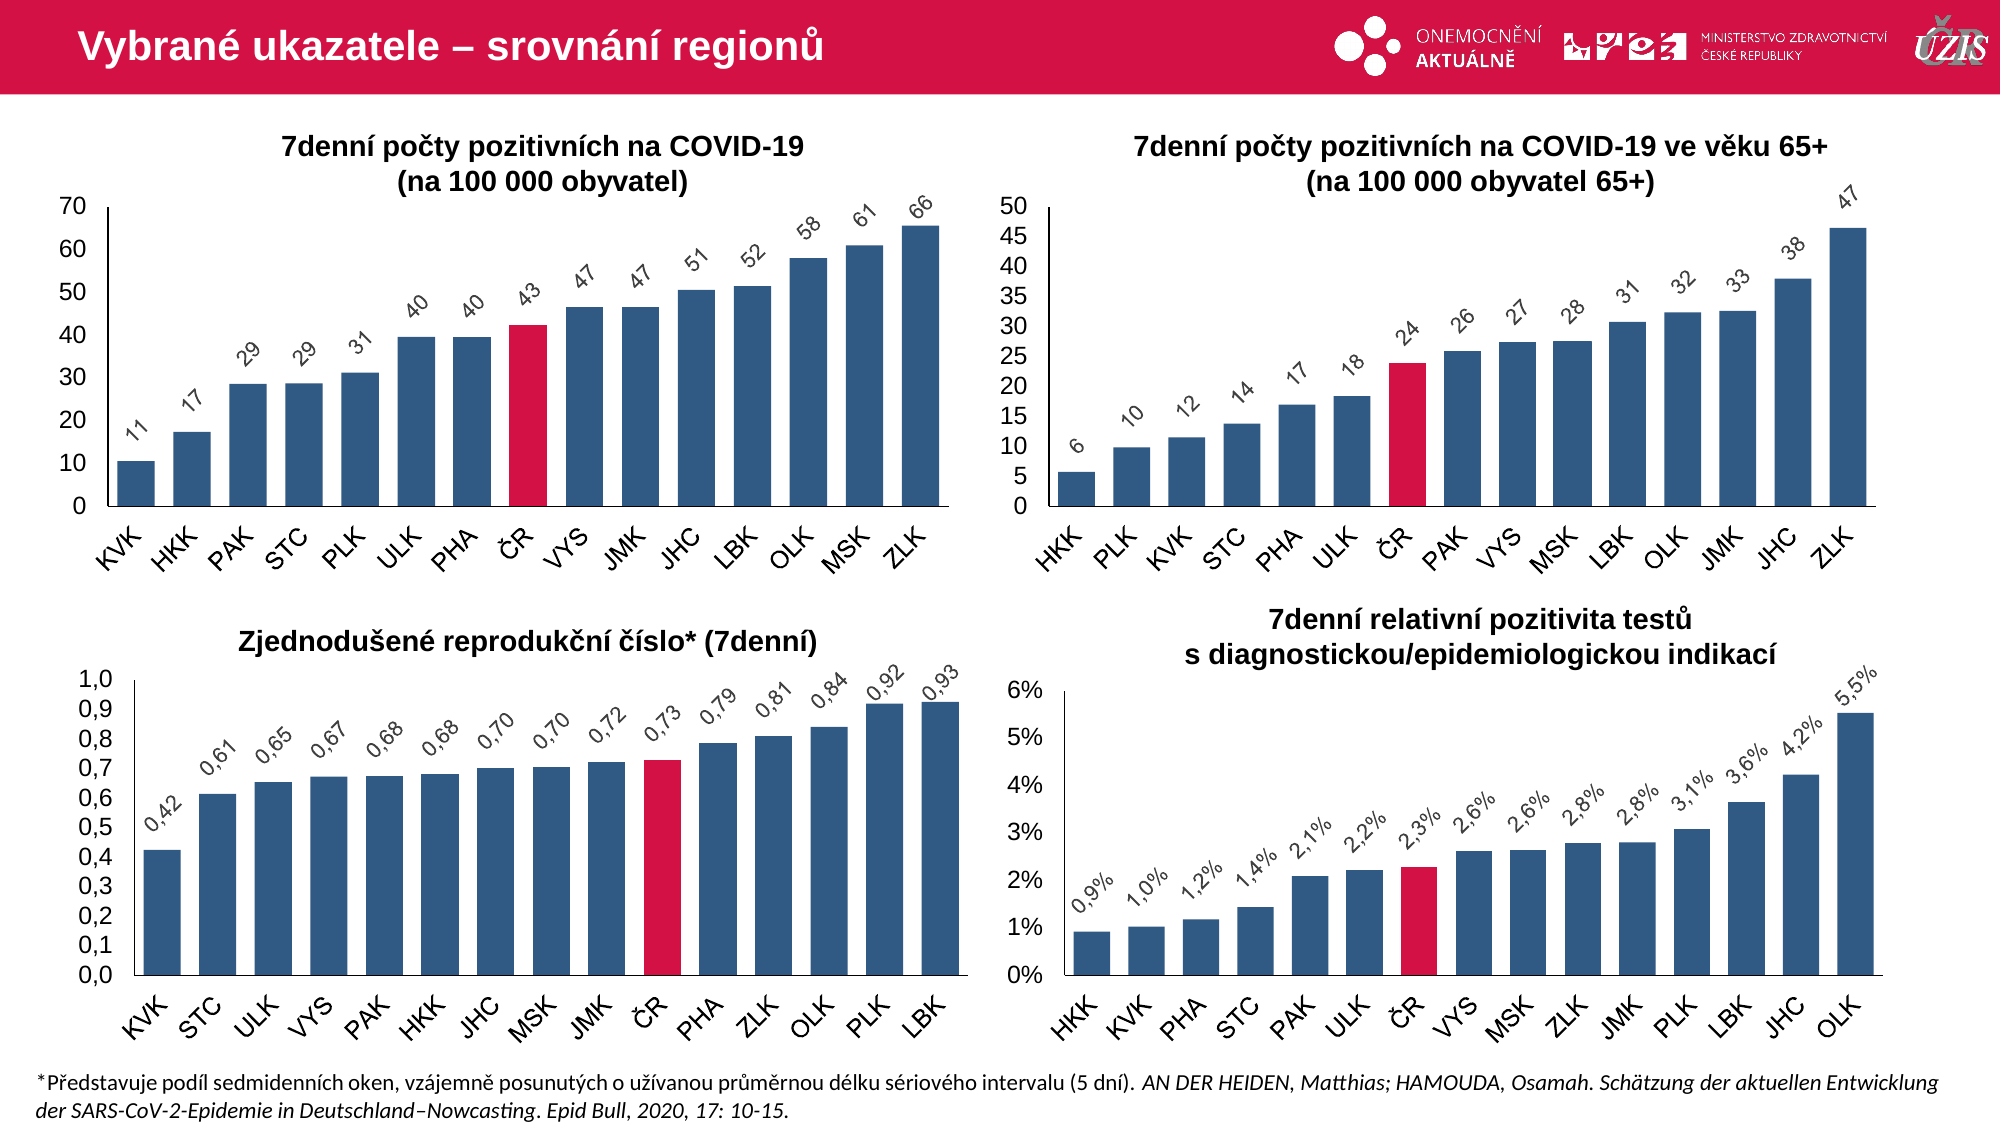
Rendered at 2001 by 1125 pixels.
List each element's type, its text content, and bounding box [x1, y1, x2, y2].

picture [1563, 31, 1888, 60]
picture [20, 118, 1983, 1125]
picture [1915, 15, 1989, 66]
title Vybrané ukazatele – srovnání regionů [62, 0, 1283, 95]
picture [1334, 16, 1542, 76]
